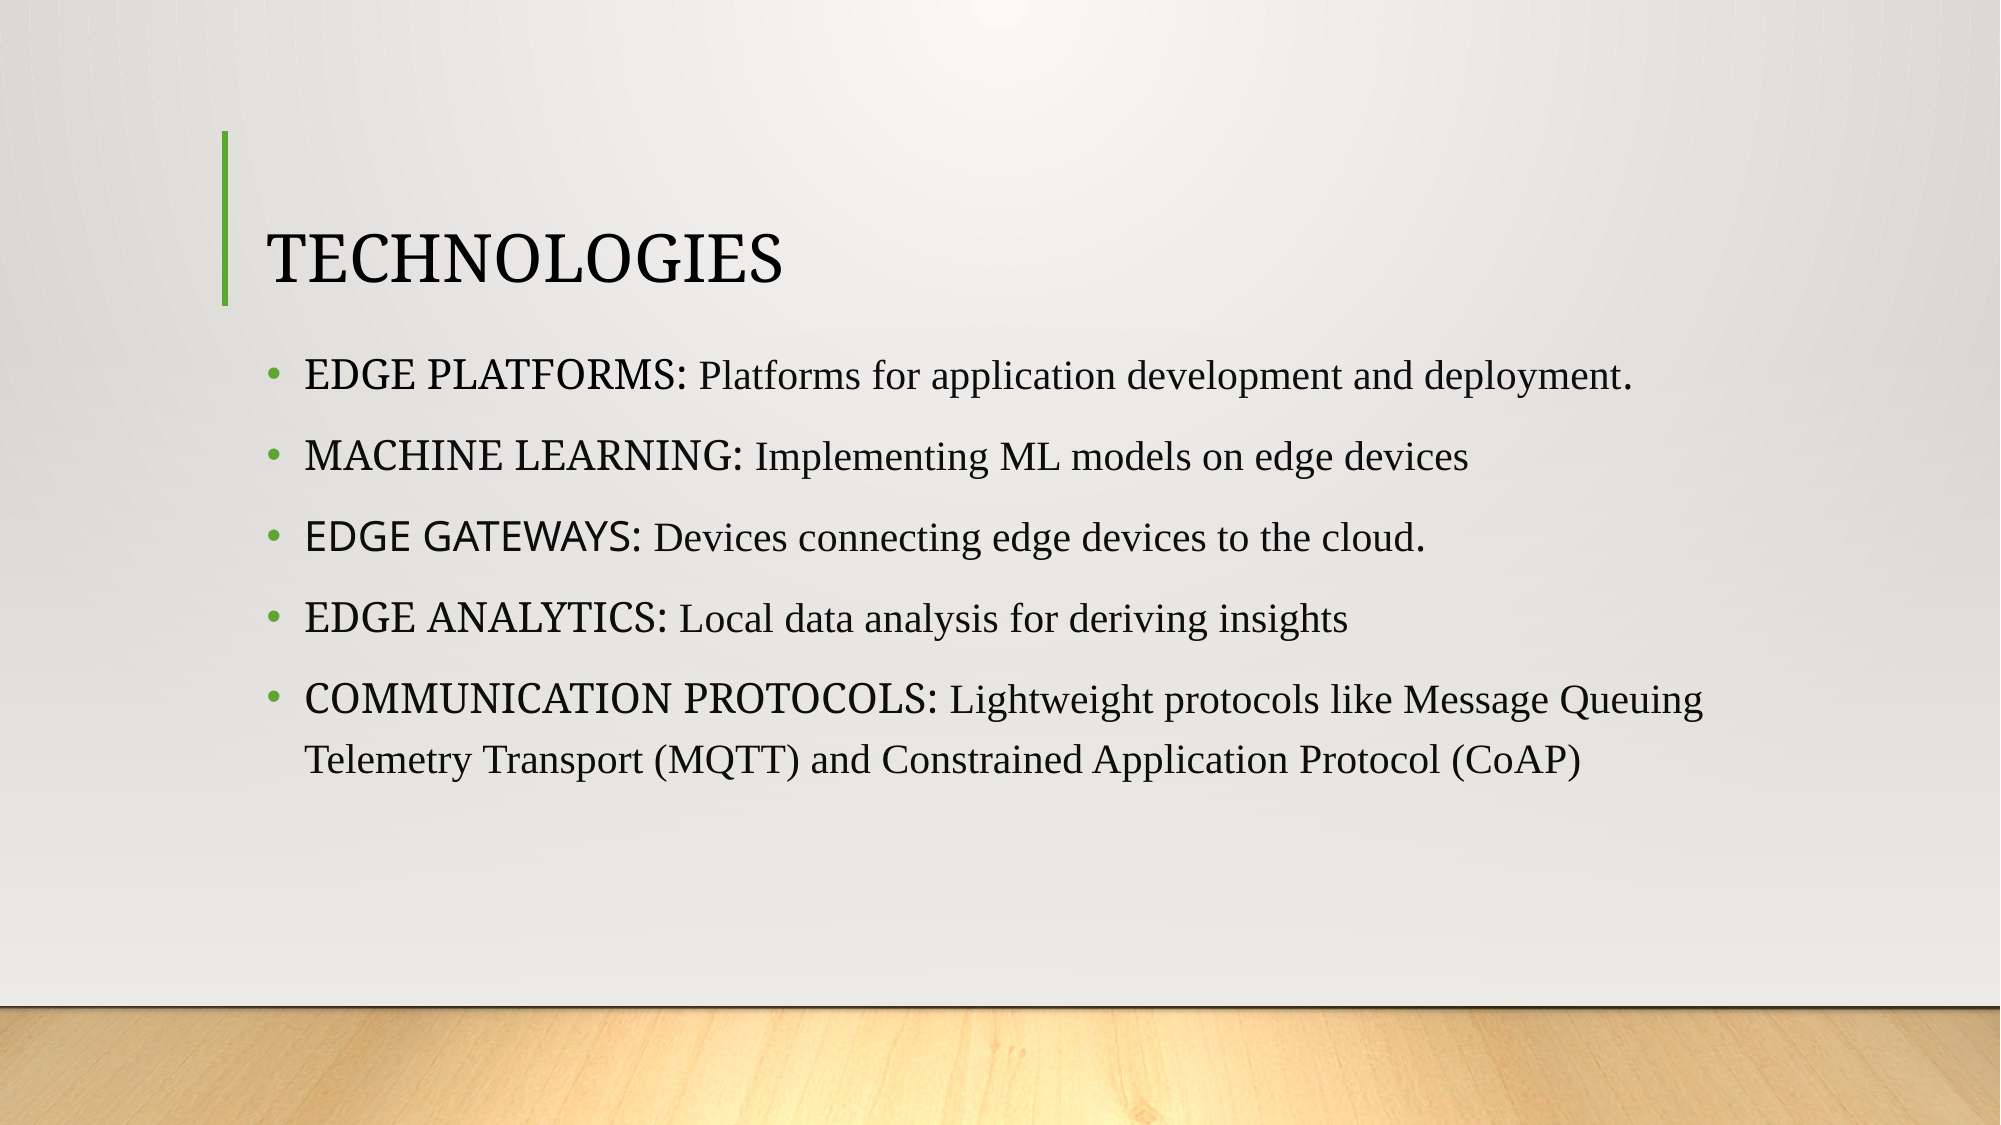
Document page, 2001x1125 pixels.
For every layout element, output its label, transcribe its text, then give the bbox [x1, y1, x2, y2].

list EDGE PLATFORMS: Platforms for application development and deployment. MACHINE LEARNING: Implementing ML models on edge devices EDGE GATEWAYS: Devices connecting edge devices to the cloud. EDGE ANALYTICS: Local data analysis for deriving insights COMMUNICATION PROTOCOLS: Lightweight protocols like Message Queuing Telemetry Transport (MQTT) and Constrained Application Protocol (CoAP) [251, 330, 1814, 897]
picture [0, 1006, 2000, 1125]
title TECHNOLOGIES [251, 131, 1814, 305]
